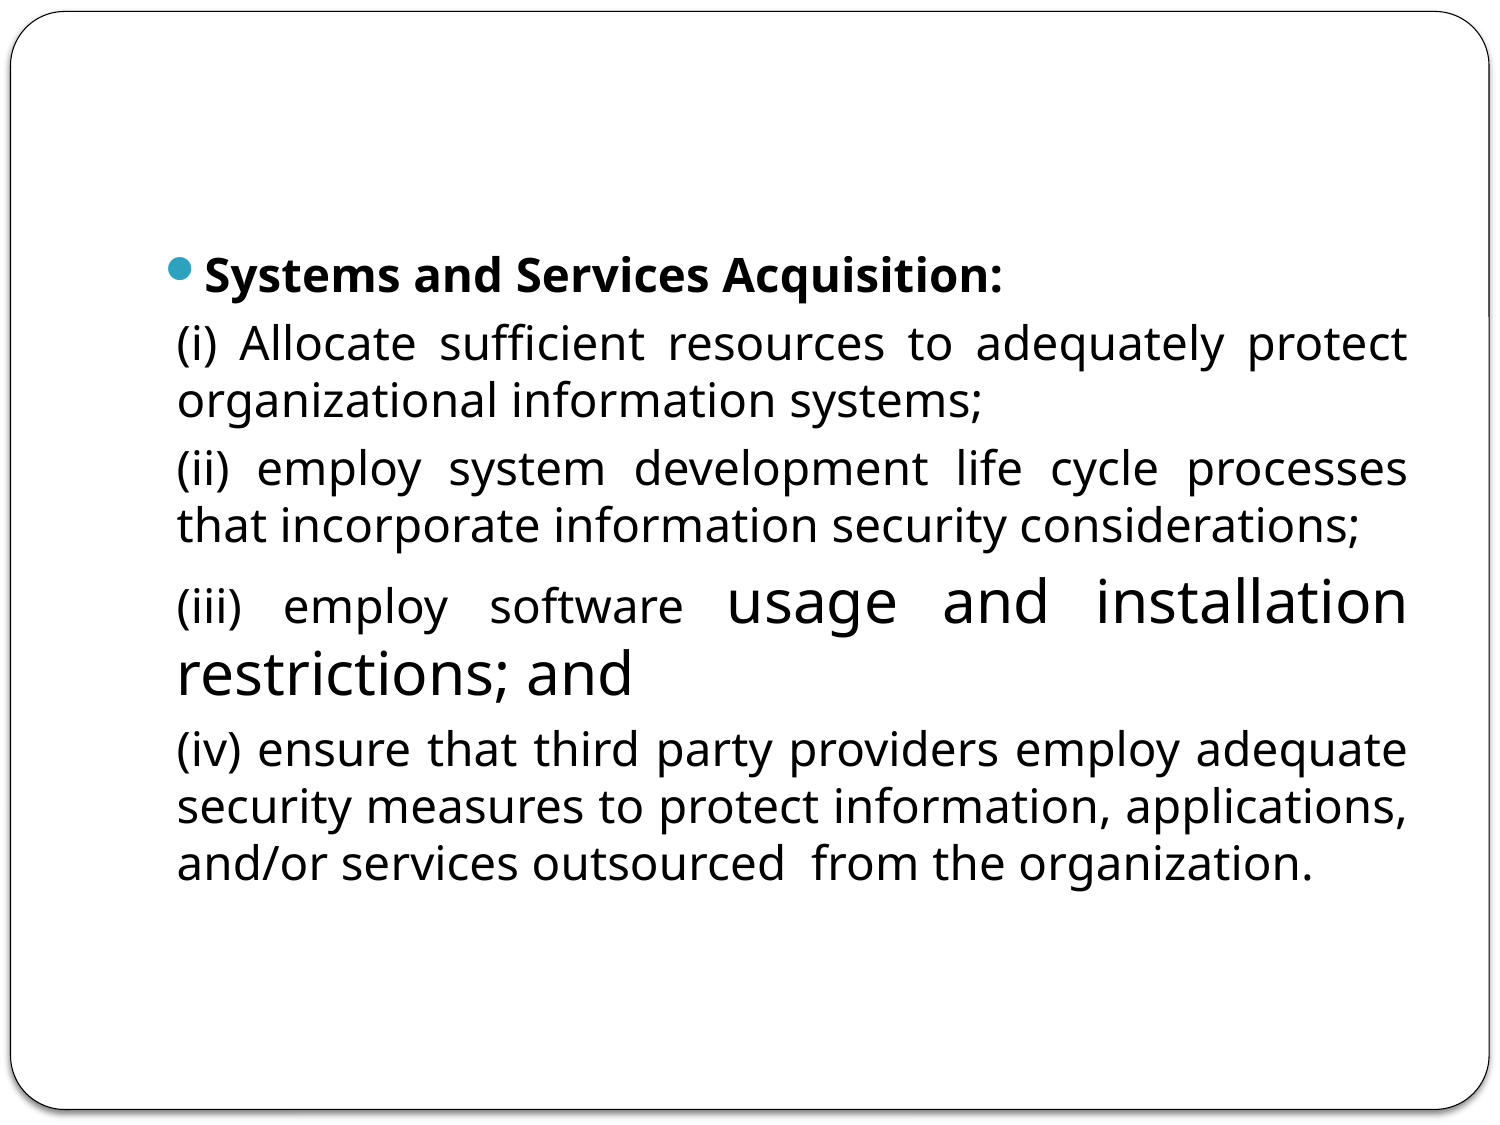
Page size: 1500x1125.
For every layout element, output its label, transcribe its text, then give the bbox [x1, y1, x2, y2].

list Systems and Services Acquisition: (i) Allocate sufficient resources to adequately protect organizational information systems; (ii) employ system development life cycle processes that incorporate information security considerations; (iii) employ software usage and installation restrictions; and (iv) ensure that third party providers employ adequate security measures to protect information, applications, and/or services outsourced from the organization. [150, 237, 1425, 988]
